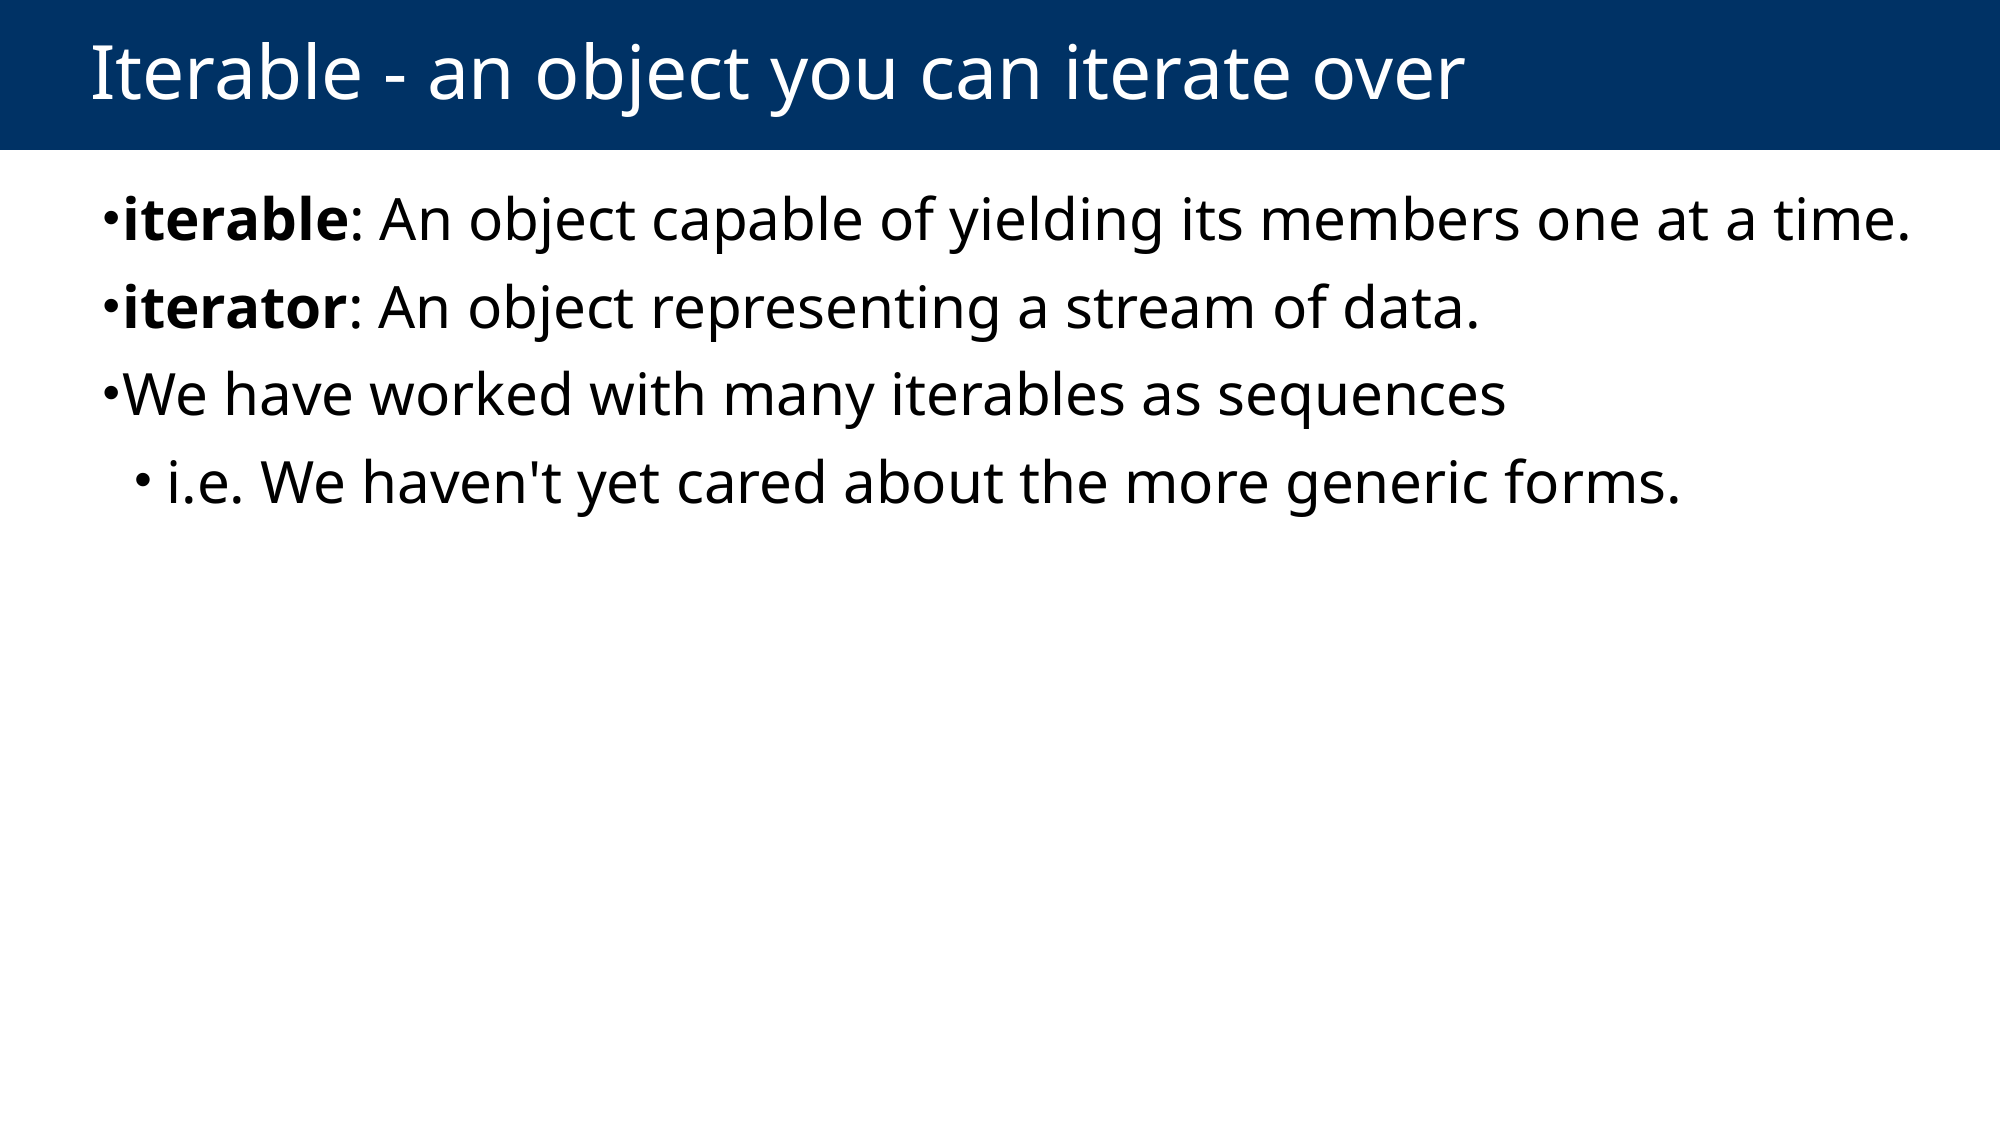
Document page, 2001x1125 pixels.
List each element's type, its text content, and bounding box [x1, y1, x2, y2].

title Iterable - an object you can iterate over [0, 0, 2000, 152]
list iterable: An object capable of yielding its members one at a time. iterator: An object representing a stream of data. We have worked with many iterables as sequences i.e. We haven't yet cared about the more generic forms. [87, 174, 1928, 1038]
